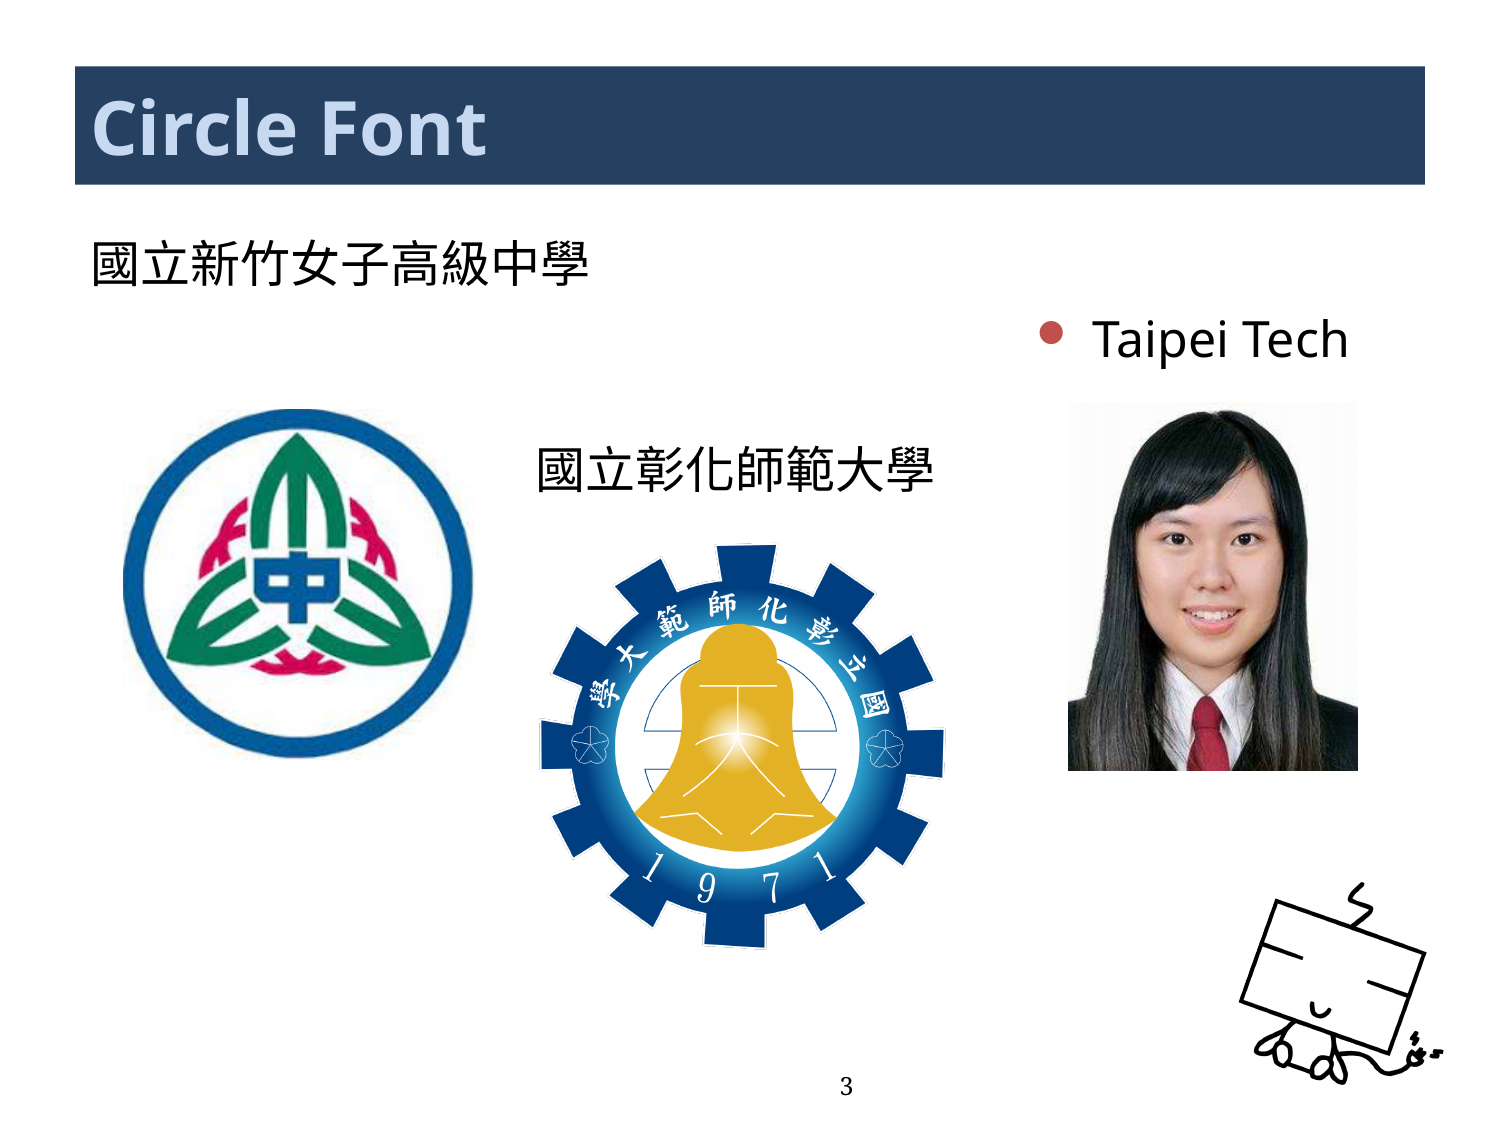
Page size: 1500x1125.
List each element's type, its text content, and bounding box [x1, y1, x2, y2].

picture [1223, 1038, 1448, 1116]
picture [123, 409, 476, 760]
text_box Taipei Tech [1021, 299, 1484, 1038]
picture [523, 526, 962, 967]
list 國立新竹女子高級中學 [75, 224, 609, 1038]
slide_number 3 [671, 1062, 1022, 1113]
picture [1068, 402, 1359, 771]
title Circle Font [75, 66, 1425, 185]
text_box 國立彰化師範大學 [520, 430, 984, 870]
